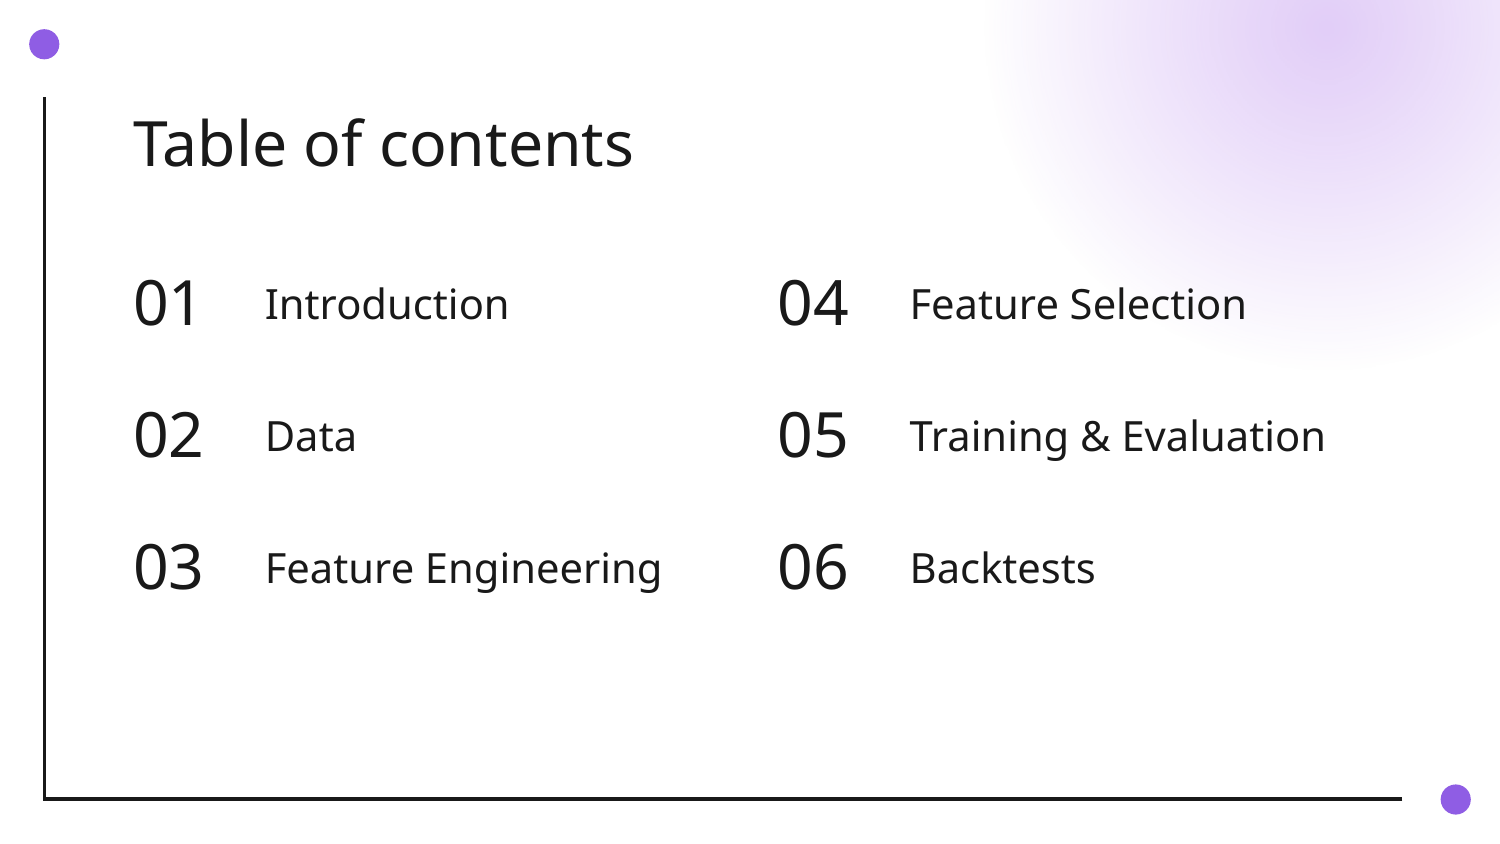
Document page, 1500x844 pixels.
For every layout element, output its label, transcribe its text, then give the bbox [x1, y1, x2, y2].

title Table of contents [118, 88, 1382, 183]
subtitle Introduction [249, 262, 664, 338]
title 01 [118, 262, 249, 338]
subtitle Backtests [894, 527, 1309, 602]
title 06 [762, 527, 894, 602]
subtitle Data [249, 394, 664, 470]
title 02 [118, 394, 249, 470]
title 05 [762, 394, 894, 470]
subtitle Feature Selection [894, 262, 1364, 338]
subtitle Feature Engineering [249, 527, 696, 602]
title 04 [762, 262, 894, 338]
title 03 [118, 527, 249, 602]
subtitle Training & Evaluation [894, 394, 1348, 470]
